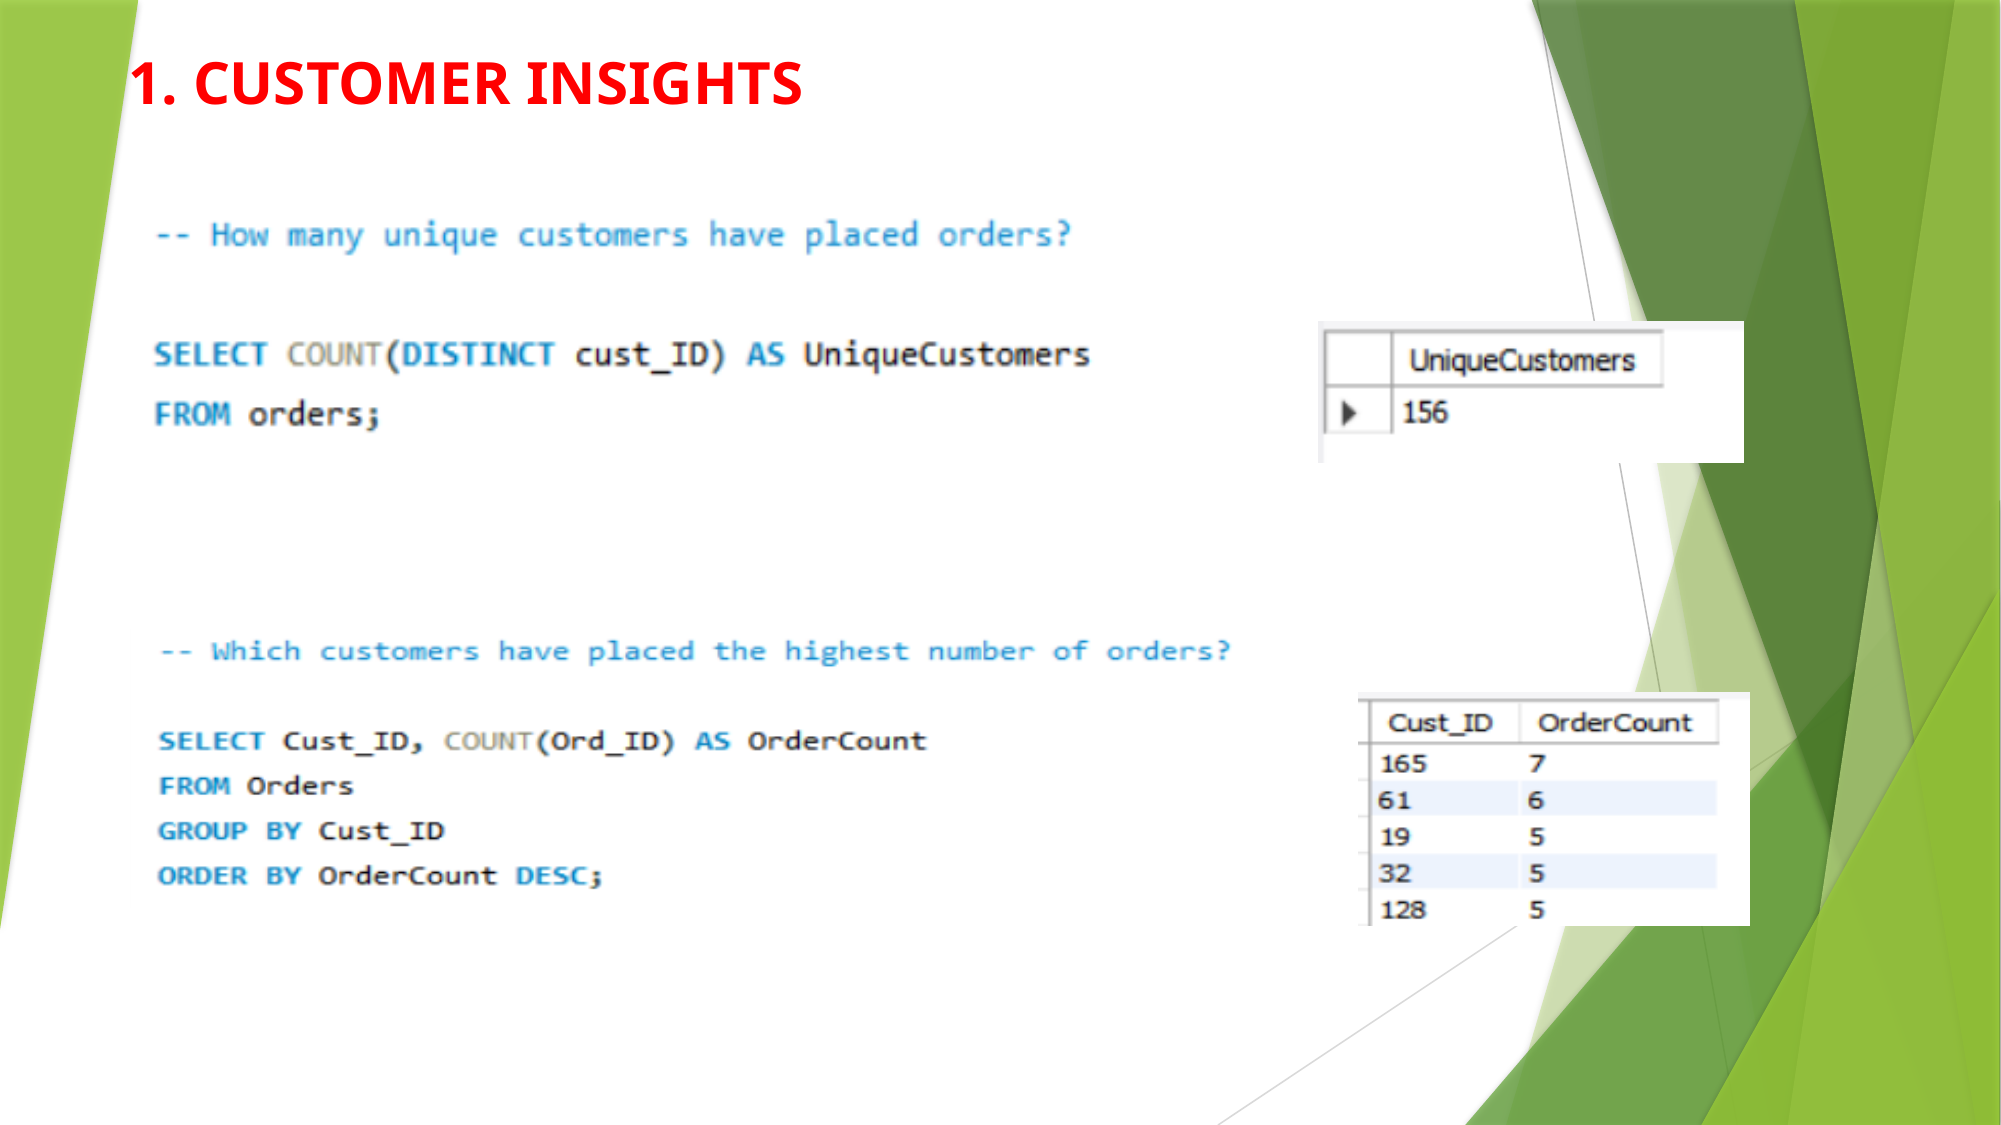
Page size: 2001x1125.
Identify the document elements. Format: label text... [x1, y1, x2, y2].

picture [128, 200, 1970, 927]
text_box 1. CUSTOMER INSIGHTS [113, 38, 834, 124]
